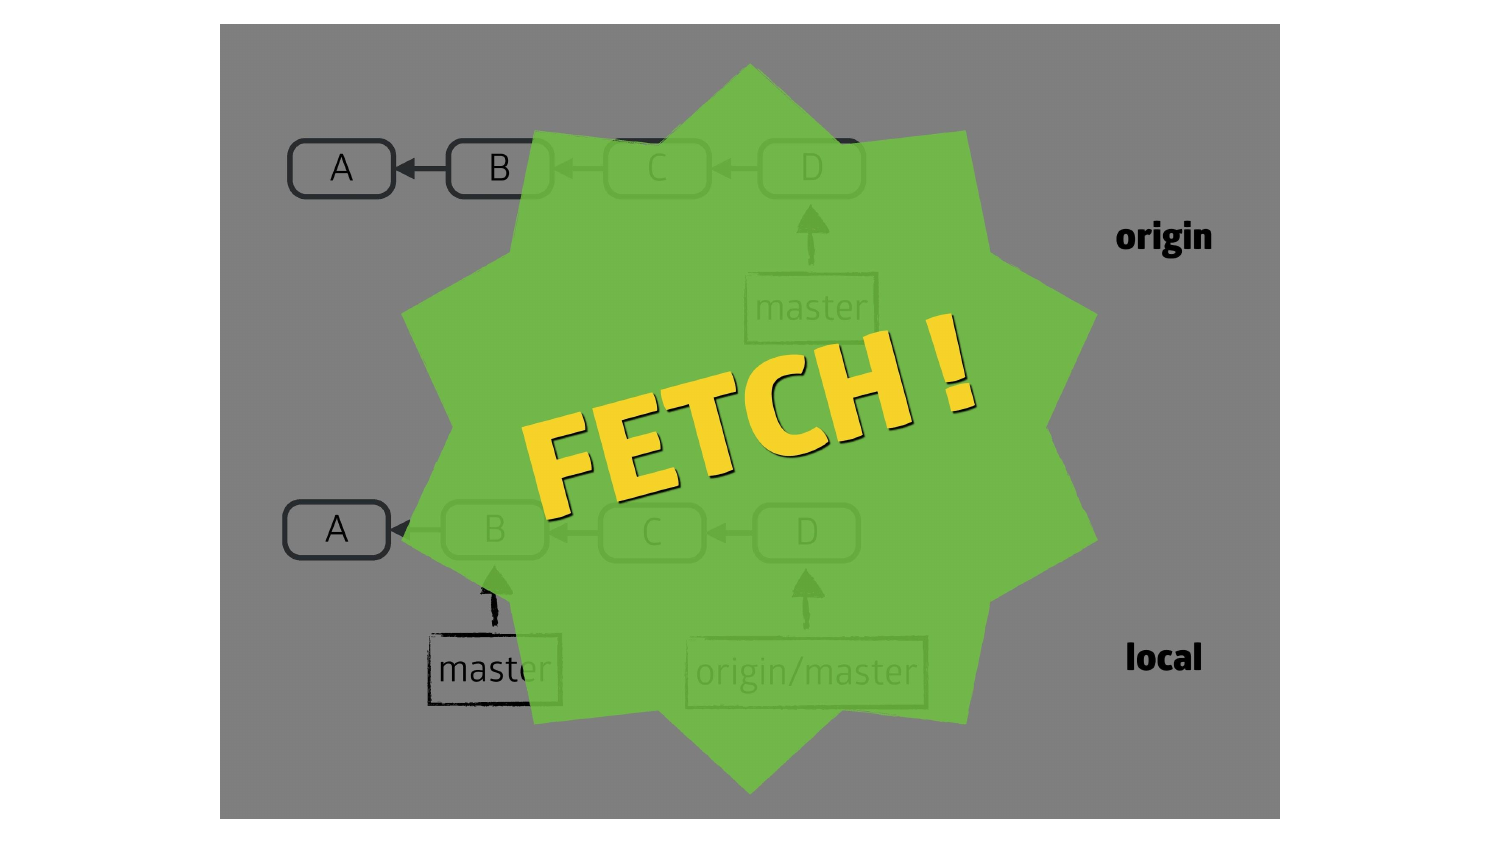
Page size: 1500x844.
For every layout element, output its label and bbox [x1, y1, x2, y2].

picture [220, 24, 1280, 819]
